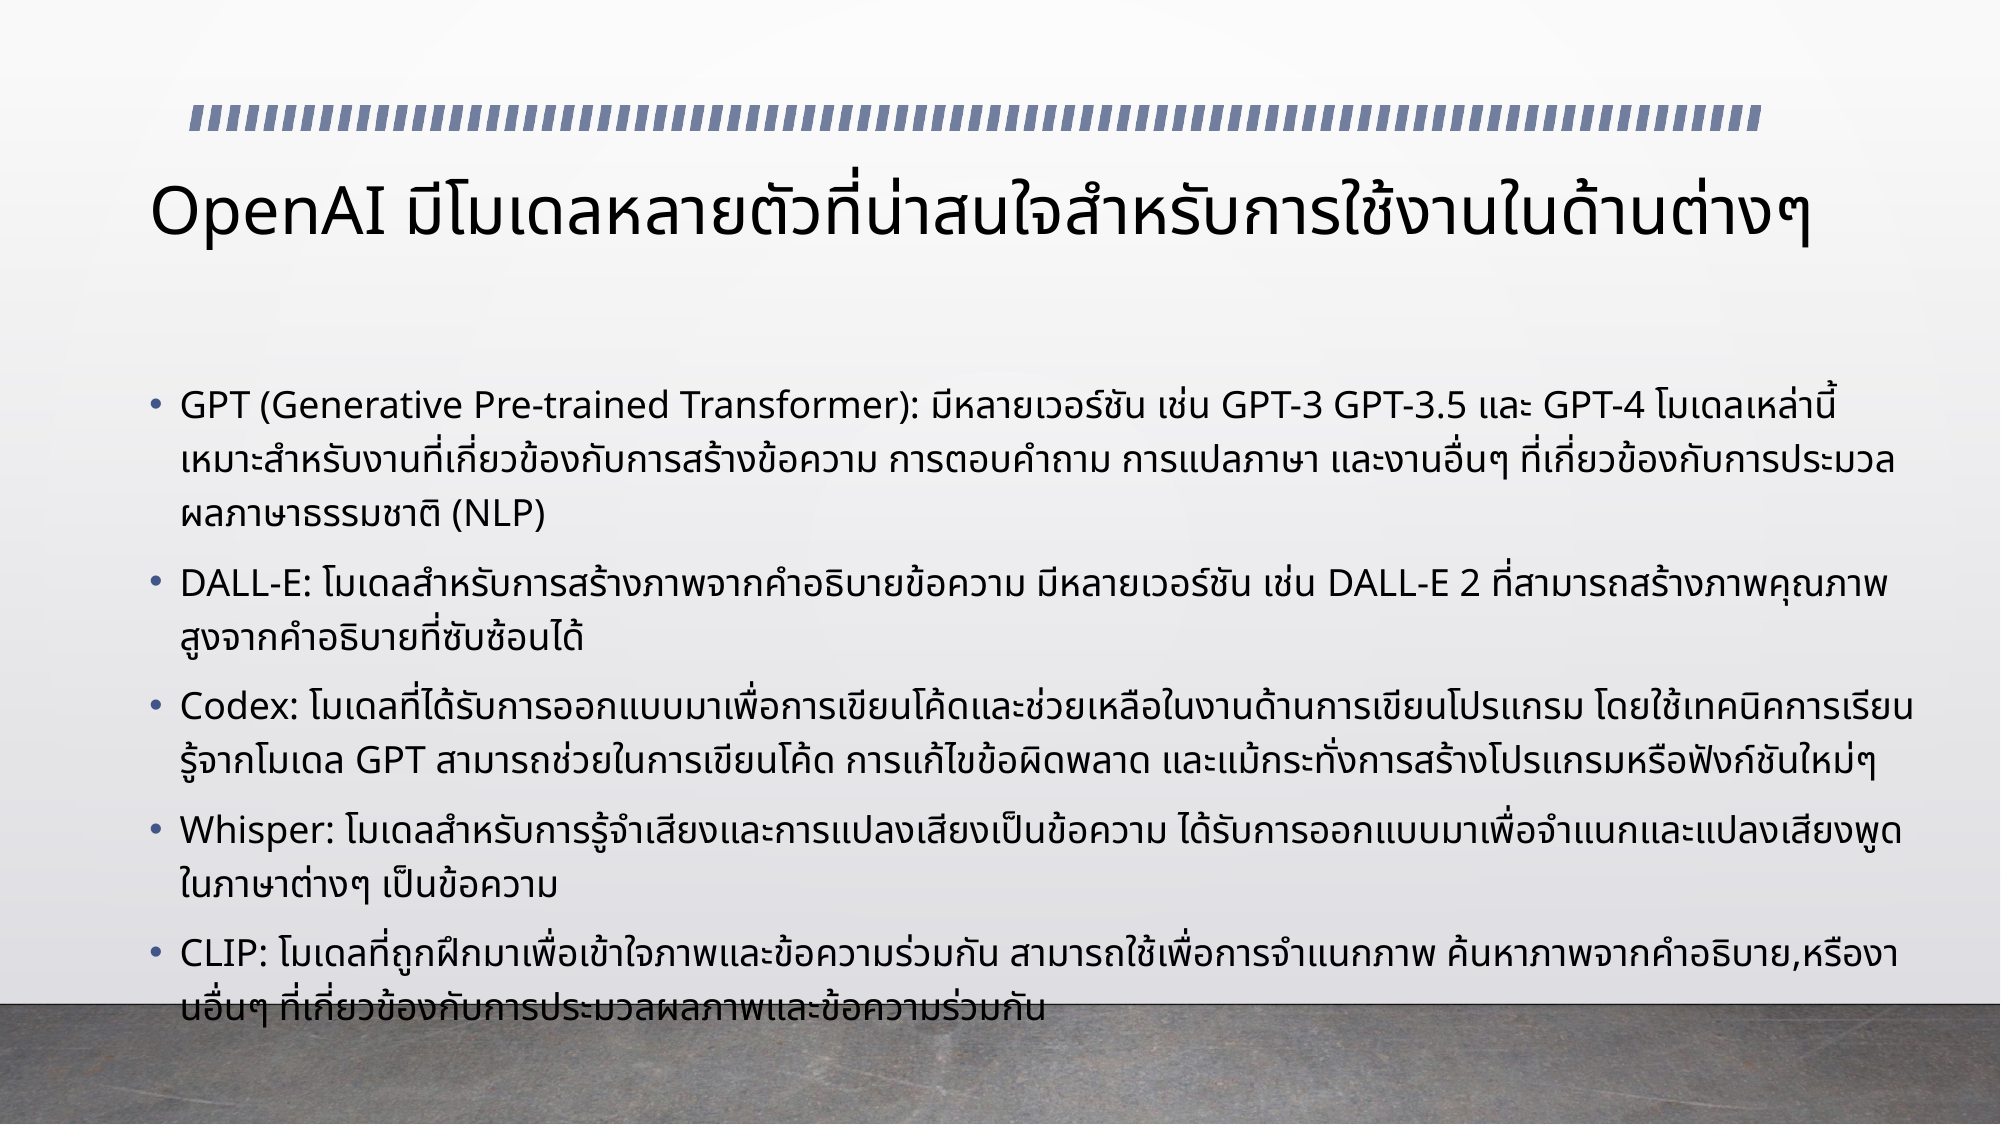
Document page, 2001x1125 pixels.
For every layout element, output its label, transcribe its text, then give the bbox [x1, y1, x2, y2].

list GPT (Generative Pre-trained Transformer): มีหลายเวอร์ชัน เช่น GPT-3 GPT-3.5 และ GPT-4 โมเดลเหล่านี้เหมาะสำหรับงานที่เกี่ยวข้องกับการสร้างข้อความ การตอบคำถาม การแปลภาษา และงานอื่นๆ ที่เกี่ยวข้องกับการประมวลผลภาษาธรรมชาติ (NLP) DALL-E: โมเดลสำหรับการสร้างภาพจากคำอธิบายข้อความ มีหลายเวอร์ชัน เช่น DALL-E 2 ที่สามารถสร้างภาพคุณภาพสูงจากคำอธิบายที่ซับซ้อนได้ Codex: โมเดลที่ได้รับการออกแบบมาเพื่อการเขียนโค้ดและช่วยเหลือในงานด้านการเขียนโปรแกรม โดยใช้เทคนิคการเรียนรู้จากโมเดล GPT สามารถช่วยในการเขียนโค้ด การแก้ไขข้อผิดพลาด และแม้กระทั่งการสร้างโปรแกรมหรือฟังก์ชันใหม่ๆ Whisper: โมเดลสำหรับการรู้จำเสียงและการแปลงเสียงเป็นข้อความ ได้รับการออกแบบมาเพื่อจำแนกและแปลงเสียงพูดในภาษาต่างๆ เป็นข้อความ CLIP: โมเดลที่ถูกฝึกมาเพื่อเข้าใจภาพและข้อความร่วมกัน สามารถใช้เพื่อการจำแนกภาพ ค้นหาภาพจากคำอธิบาย,หรืองานอื่นๆ ที่เกี่ยวข้องกับการประมวลผลภาพและข้อความร่วมกัน [134, 364, 1937, 1052]
picture [0, 1004, 2000, 1124]
title OpenAI มีโมเดลหลายตัวที่น่าสนใจสำหรับการใช้งานในด้านต่างๆ [134, 170, 1949, 330]
